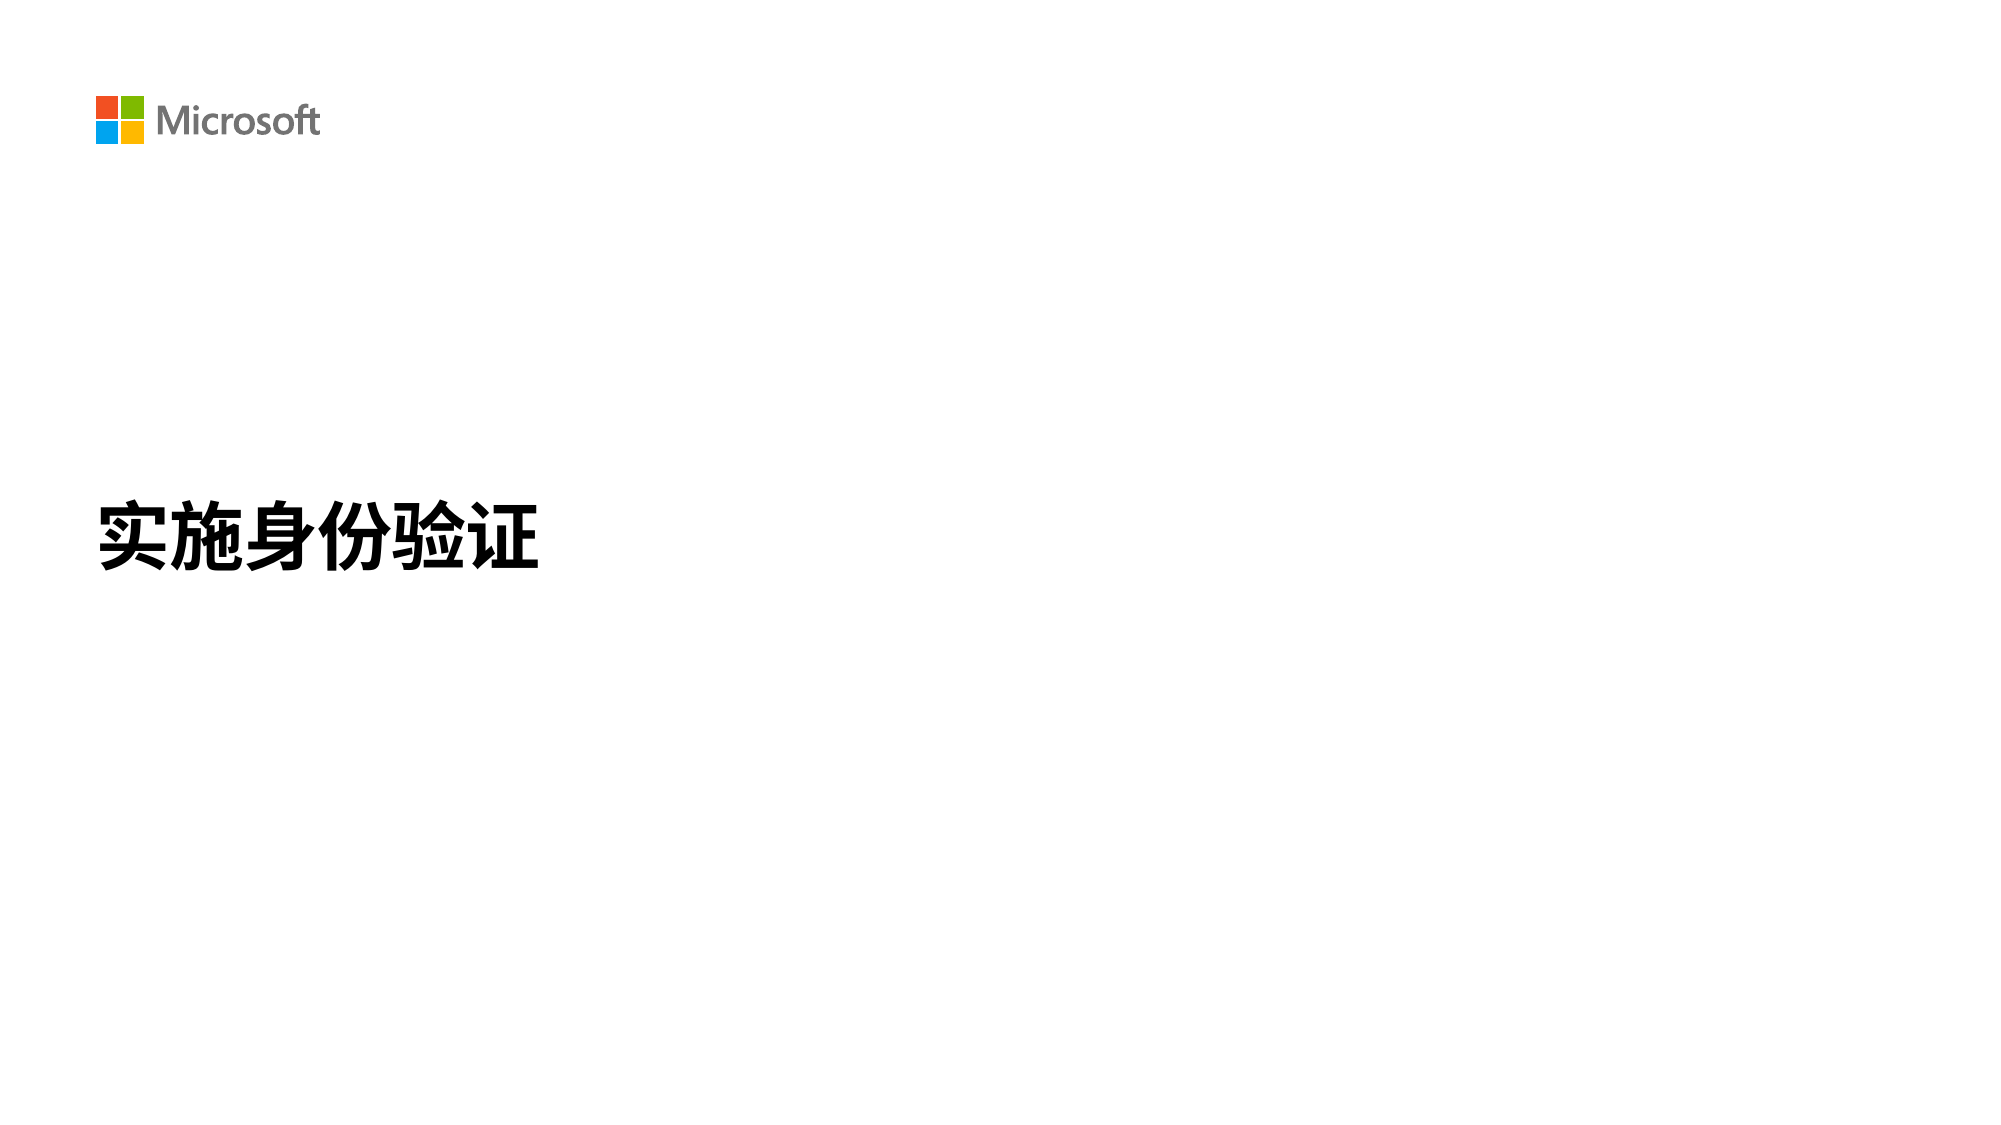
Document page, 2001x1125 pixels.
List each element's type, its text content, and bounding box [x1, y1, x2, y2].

title 实施身份验证 [95, 488, 1596, 580]
